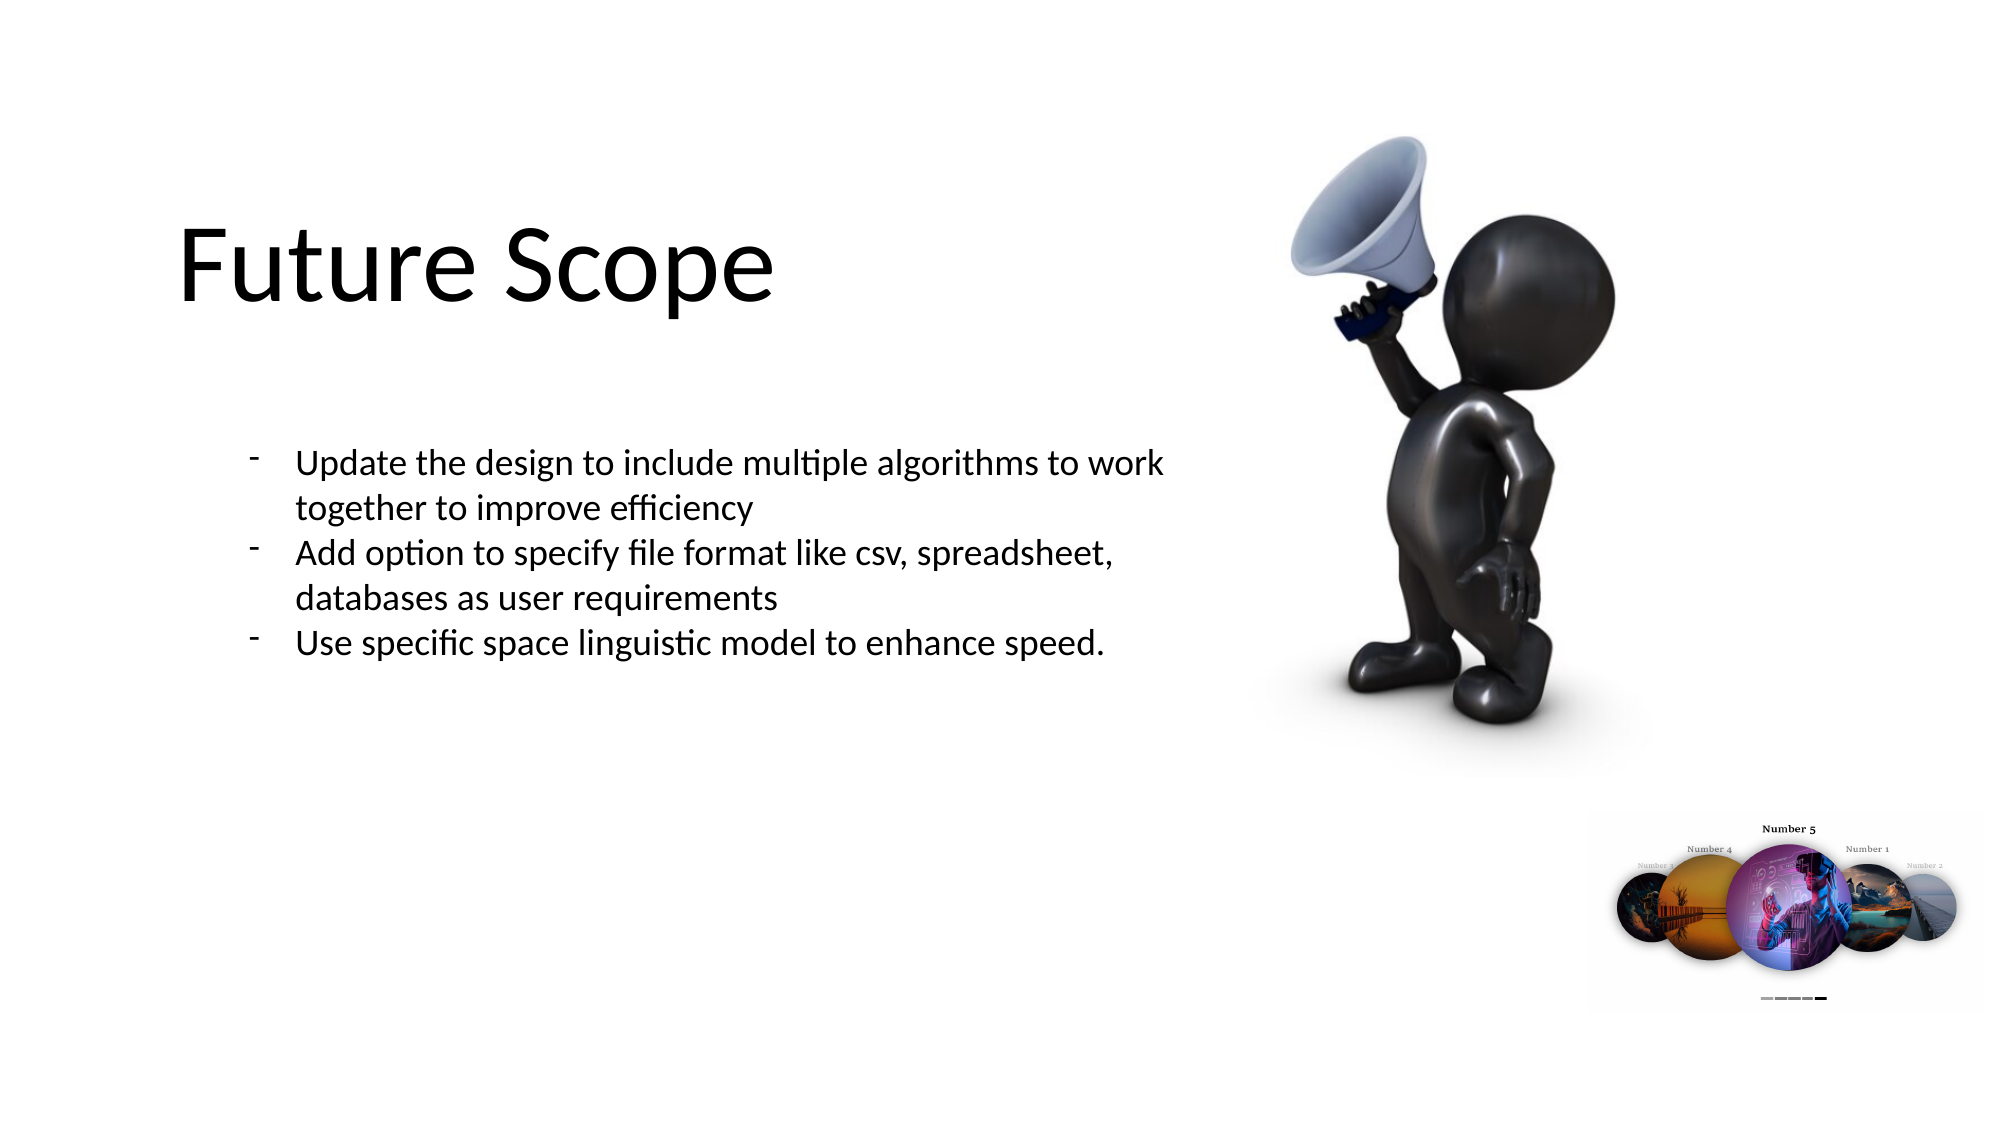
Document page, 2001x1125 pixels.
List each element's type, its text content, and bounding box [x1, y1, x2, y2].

picture [1213, 111, 1673, 777]
picture [1588, 811, 1985, 1013]
text_box Update the design to include multiple algorithms to work together to improve efficiency Add option to specify file format like csv, spreadsheet, databases as user requirements Use specific space linguistic model to enhance speed. [233, 430, 1213, 671]
text_box Future Scope [161, 181, 792, 332]
